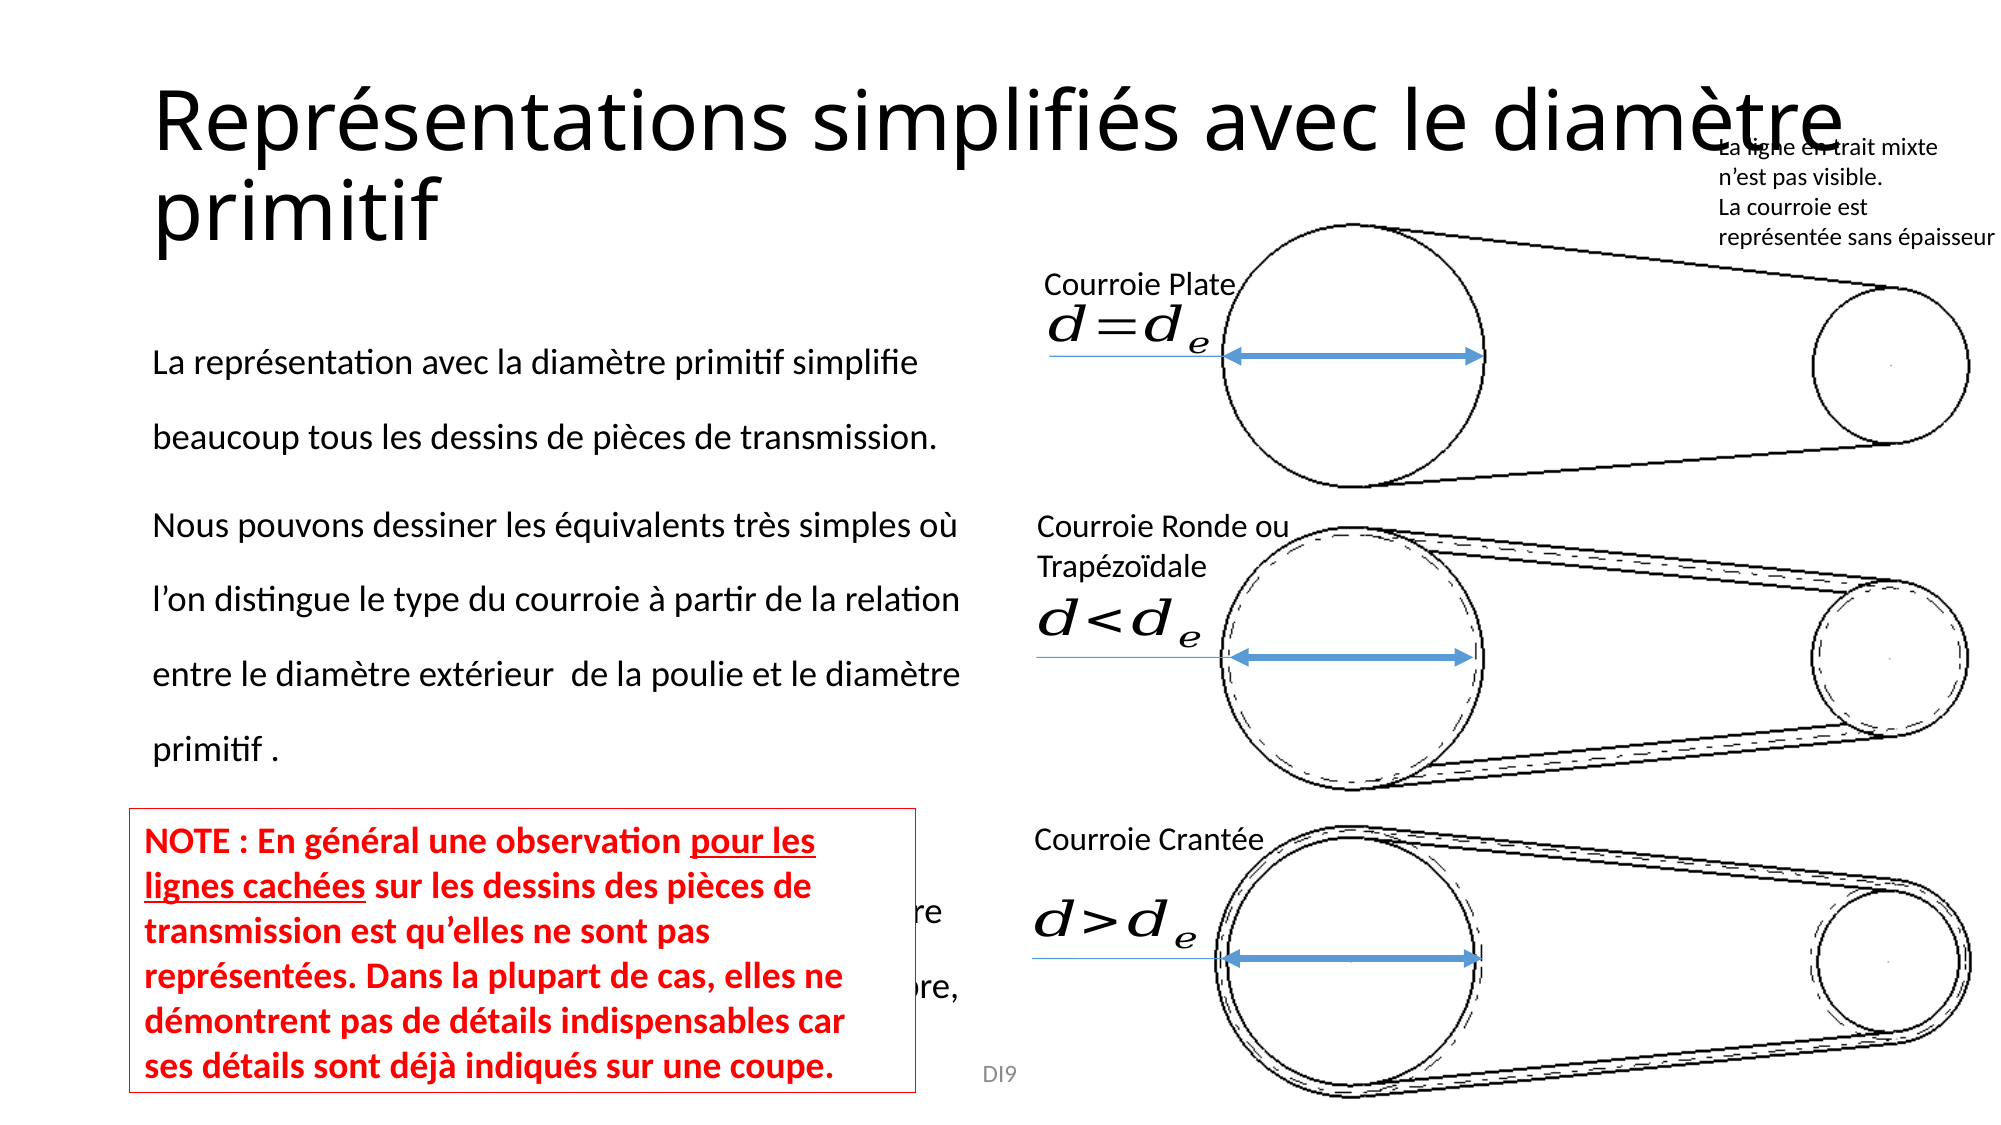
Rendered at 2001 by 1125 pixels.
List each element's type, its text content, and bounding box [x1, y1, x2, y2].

text_box Courroie Crantée [1019, 809, 1197, 865]
text_box Courroie Ronde ou Trapézoïdale [1022, 497, 1197, 592]
picture [1197, 191, 2000, 1113]
text_box NOTE : En général une observation pour les lignes cachées sur les dessins des pièces de transmission est qu’elles ne sont pas représentées. Dans la plupart de cas, elles ne démontrent pas de détails indispensables car ses détails sont déjà indiqués sur une coupe. [129, 808, 916, 1093]
title Représentations simplifiés avec le diamètre primitif [137, 59, 1863, 278]
slide_number Nov-18 [137, 1042, 588, 1103]
text_box Courroie Plate [1029, 254, 1197, 310]
text_box La ligne en trait mixte n’est pas visible. La courroie est représentée sans épaisseur [1703, 123, 2000, 191]
footer DI9 [662, 1042, 1197, 1103]
